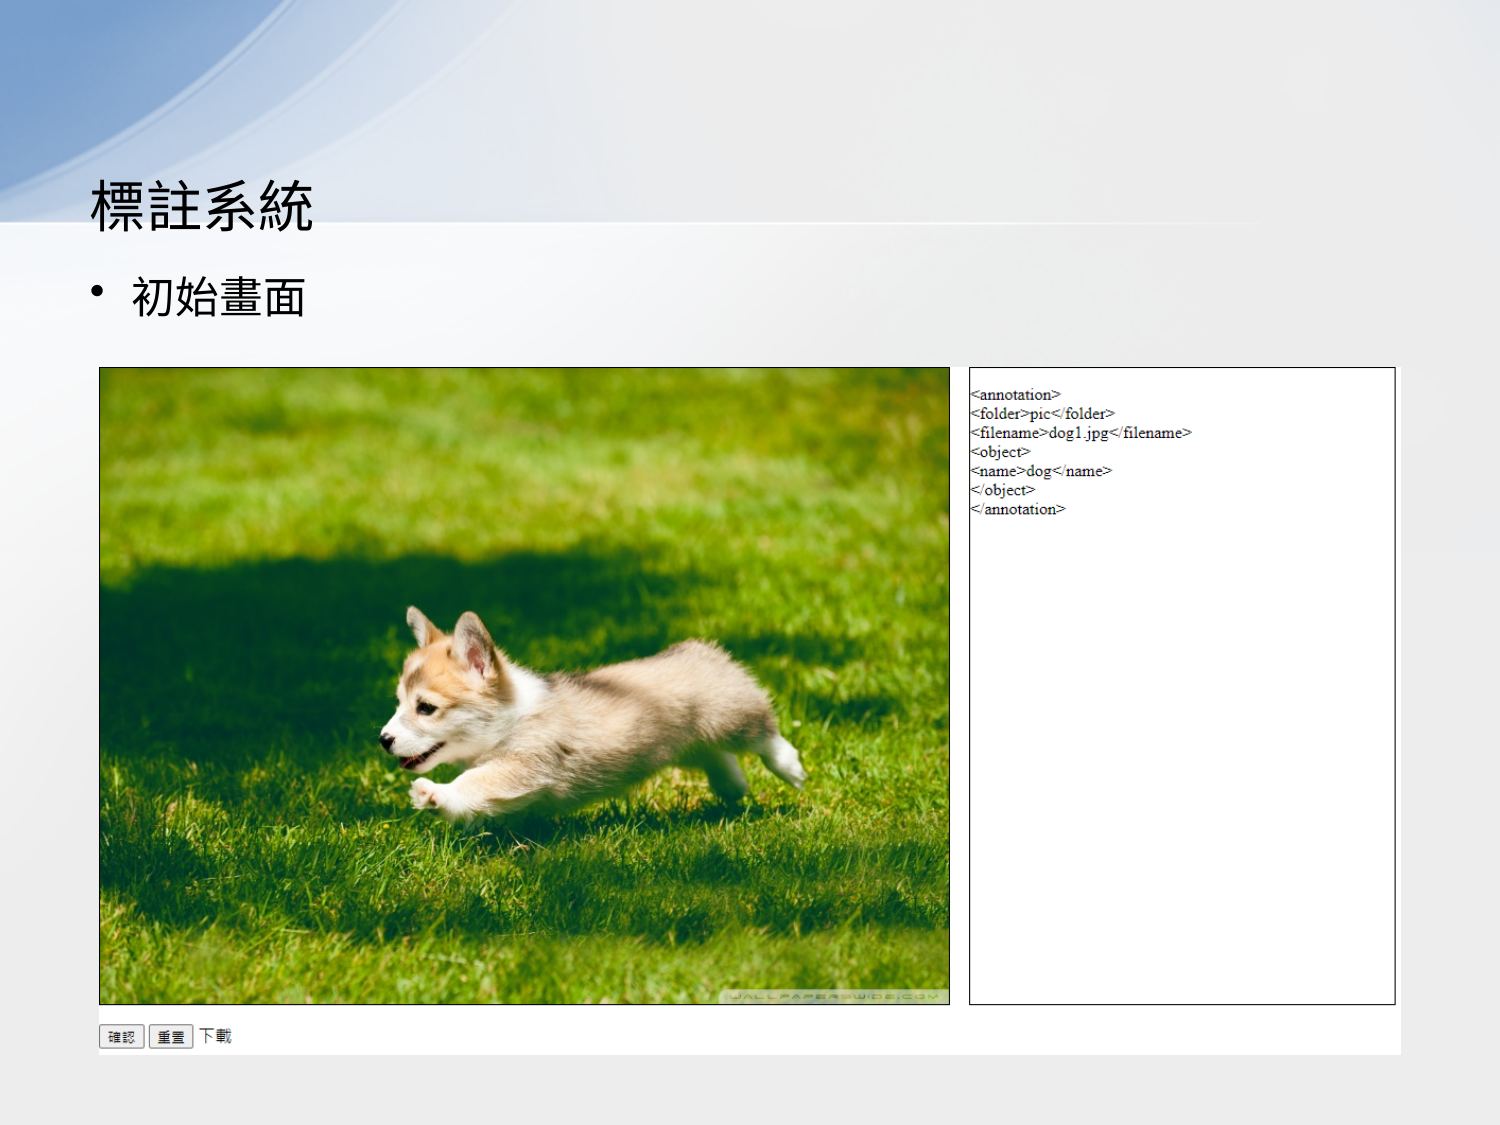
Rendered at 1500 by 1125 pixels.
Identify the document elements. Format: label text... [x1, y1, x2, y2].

picture [0, 0, 1500, 1125]
list 初始畫面 [75, 262, 1425, 1005]
title 標註系統 [75, 58, 1425, 247]
